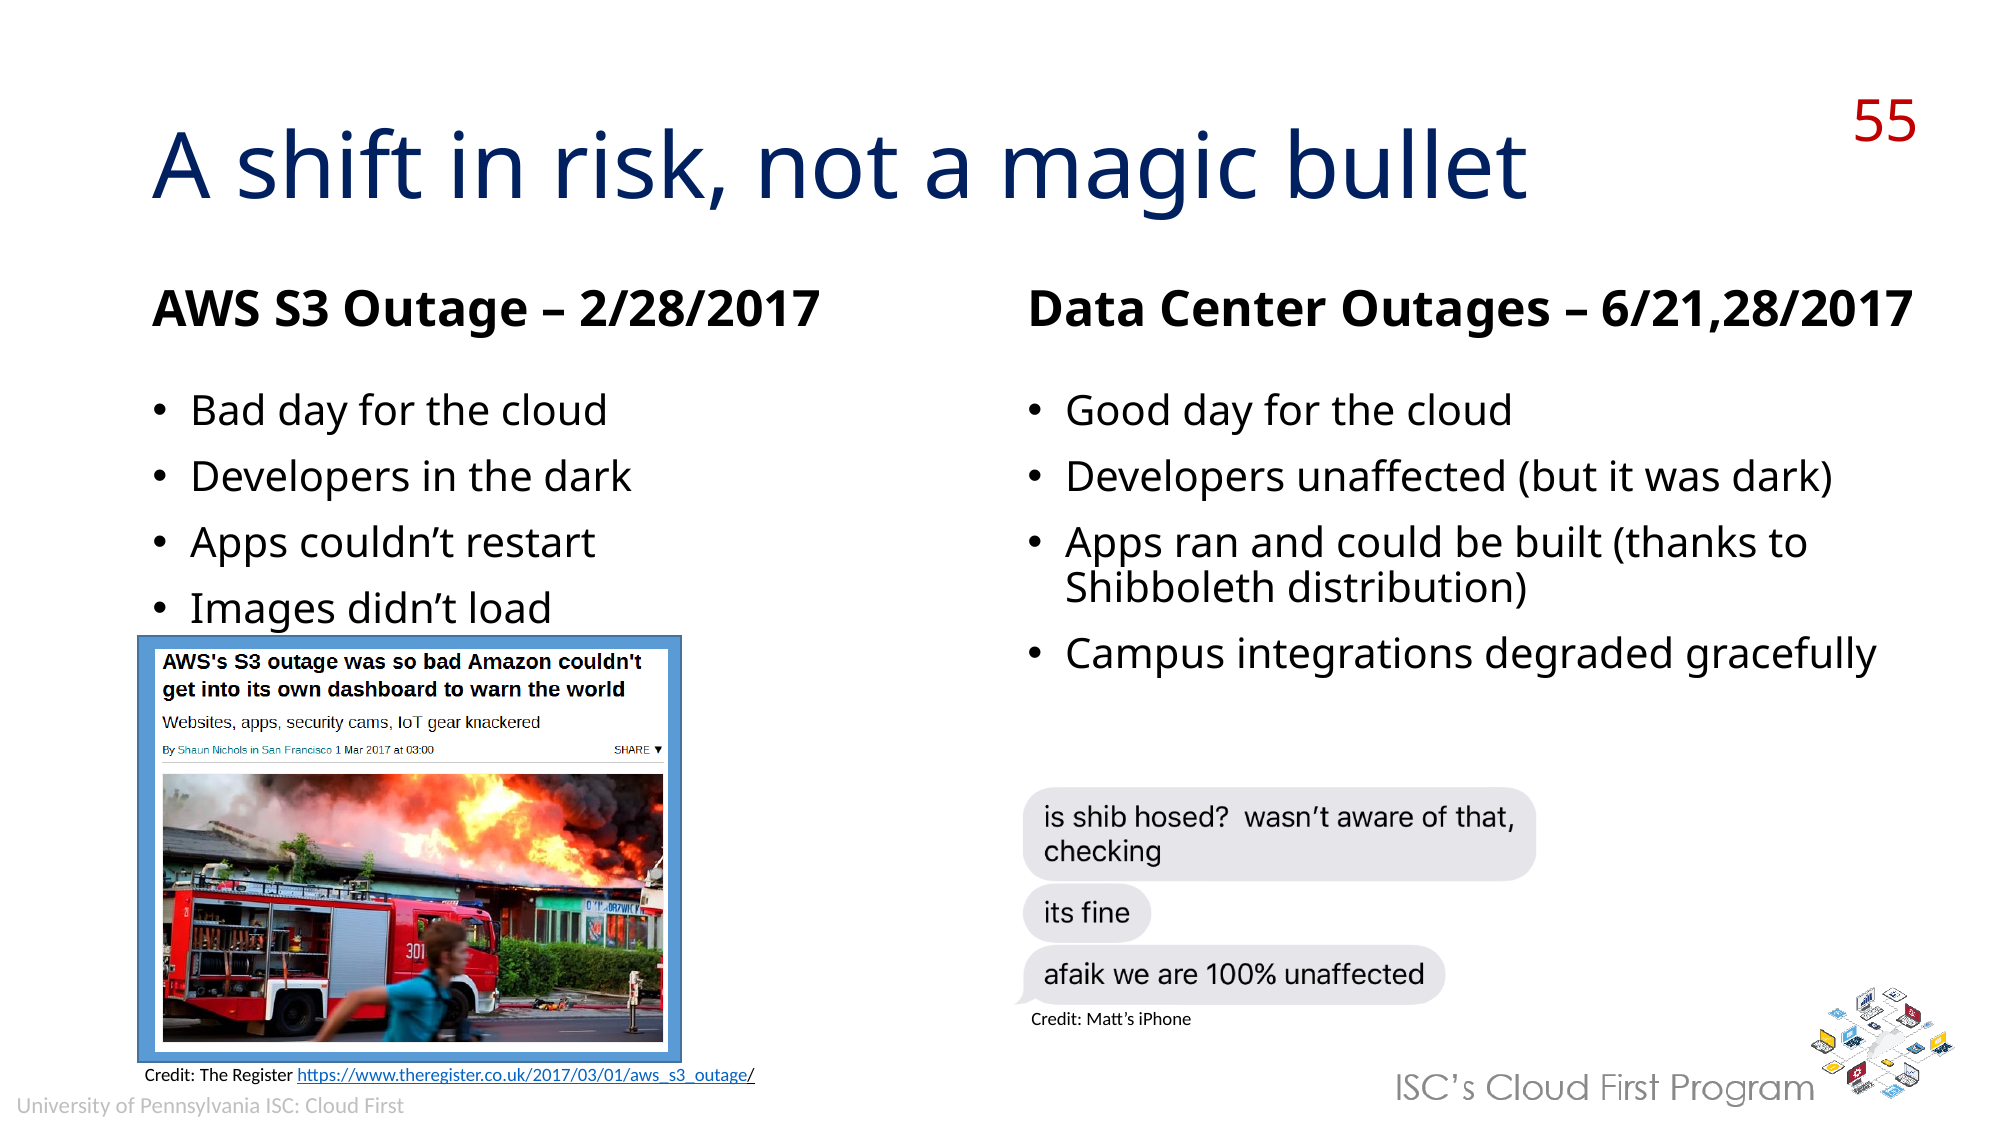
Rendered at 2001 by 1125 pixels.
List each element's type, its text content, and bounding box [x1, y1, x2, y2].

list Bad day for the cloud Developers in the dark Apps couldn’t restart Images didn’t load [137, 382, 984, 987]
list Data Center Outages – 6/21,28/2017 [1012, 275, 2000, 411]
text_box Credit: The Register https://www.theregister.co.uk/2017/03/01/aws_s3_outage/ [130, 1036, 778, 1097]
text_box Credit: Matt’s iPhone [1016, 1014, 1207, 1037]
picture [1012, 774, 1547, 1014]
list AWS S3 Outage – 2/28/2017 [137, 275, 984, 382]
list Good day for the cloud Developers unaffected (but it was dark) Apps ran and could be built (thanks to Shibboleth distribution) Campus integrations degraded gracefully [1012, 382, 1946, 987]
title A shift in risk, not a magic bullet [137, 59, 1863, 278]
picture [1373, 980, 1961, 1125]
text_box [137, 635, 682, 1062]
